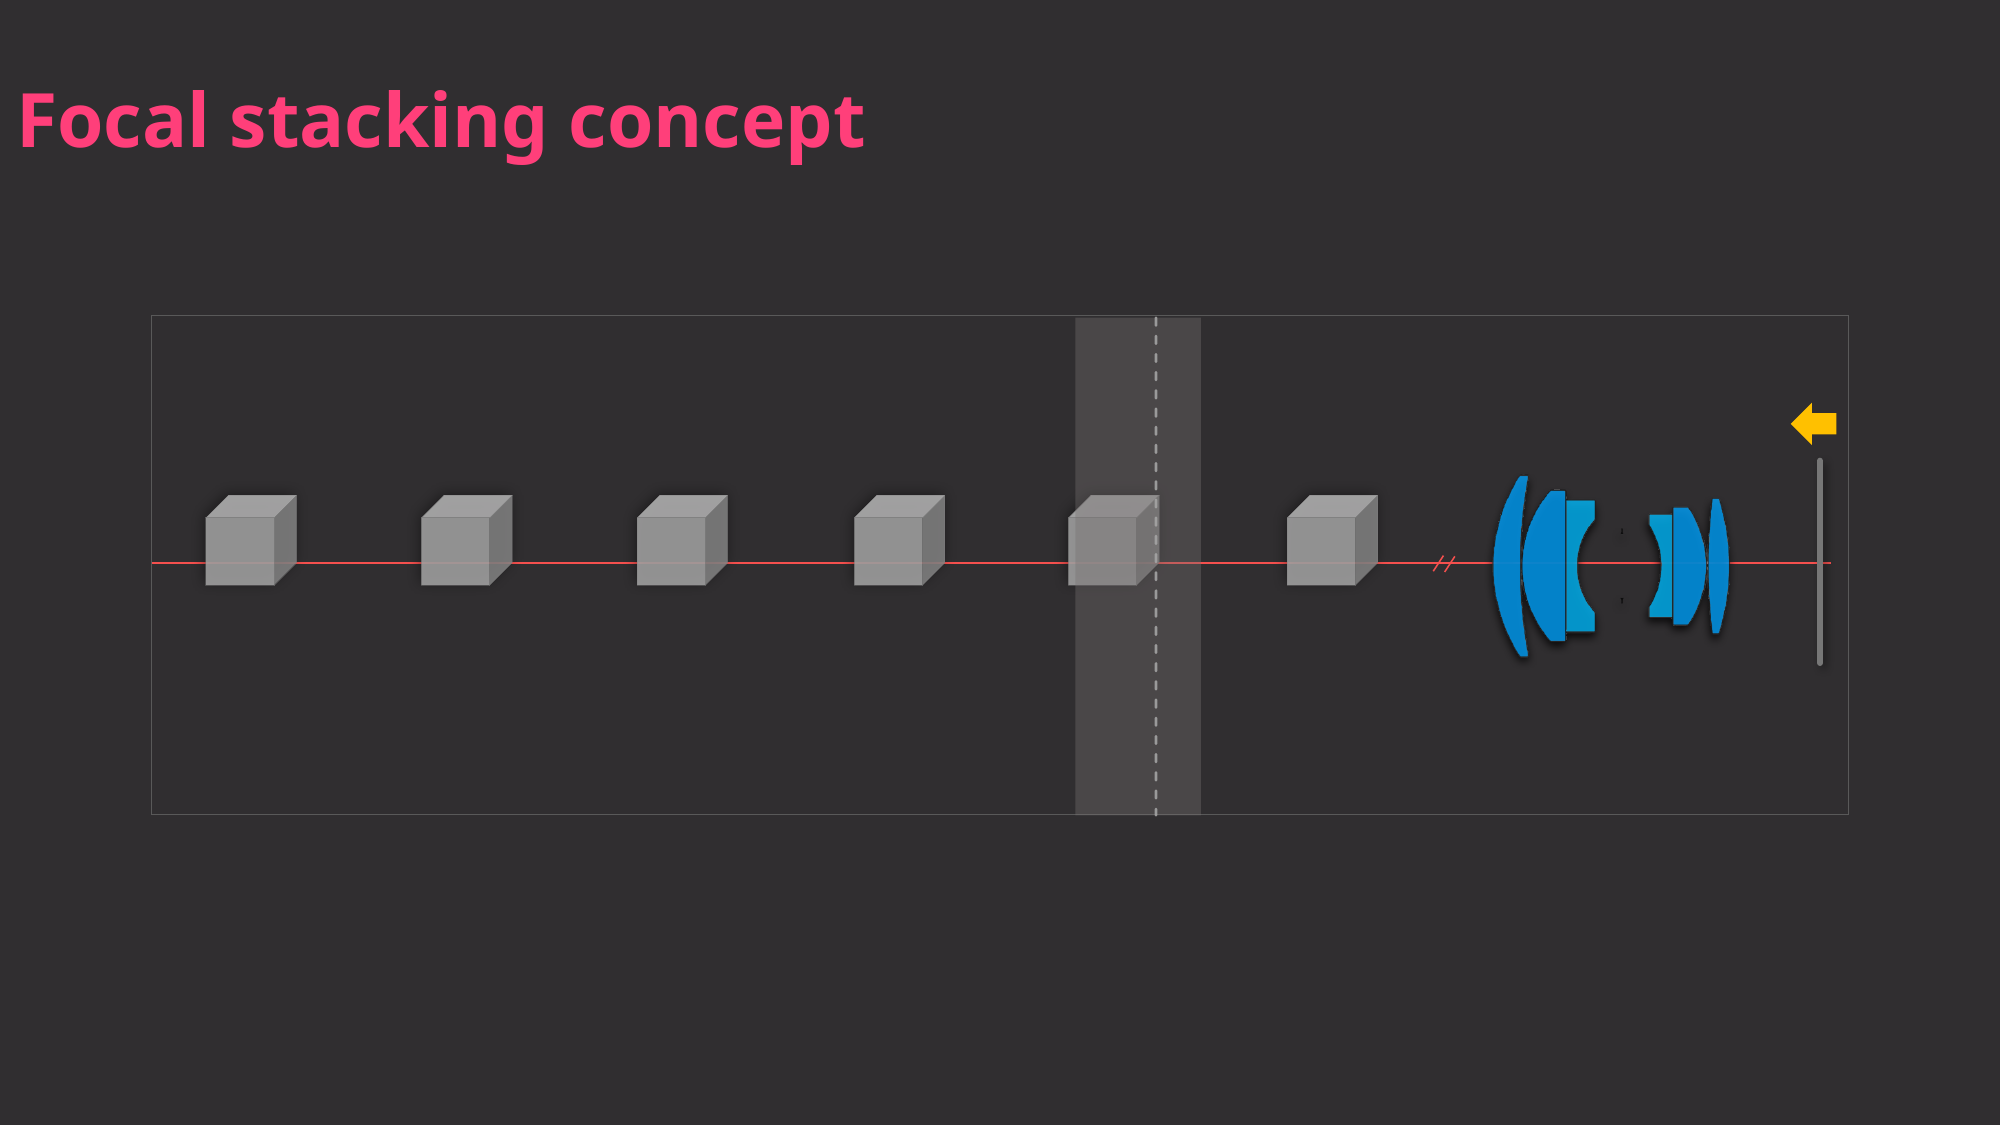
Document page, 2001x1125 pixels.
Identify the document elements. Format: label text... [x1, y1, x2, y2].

text_box Focal stacking concept [1, 65, 882, 171]
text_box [151, 315, 1849, 816]
